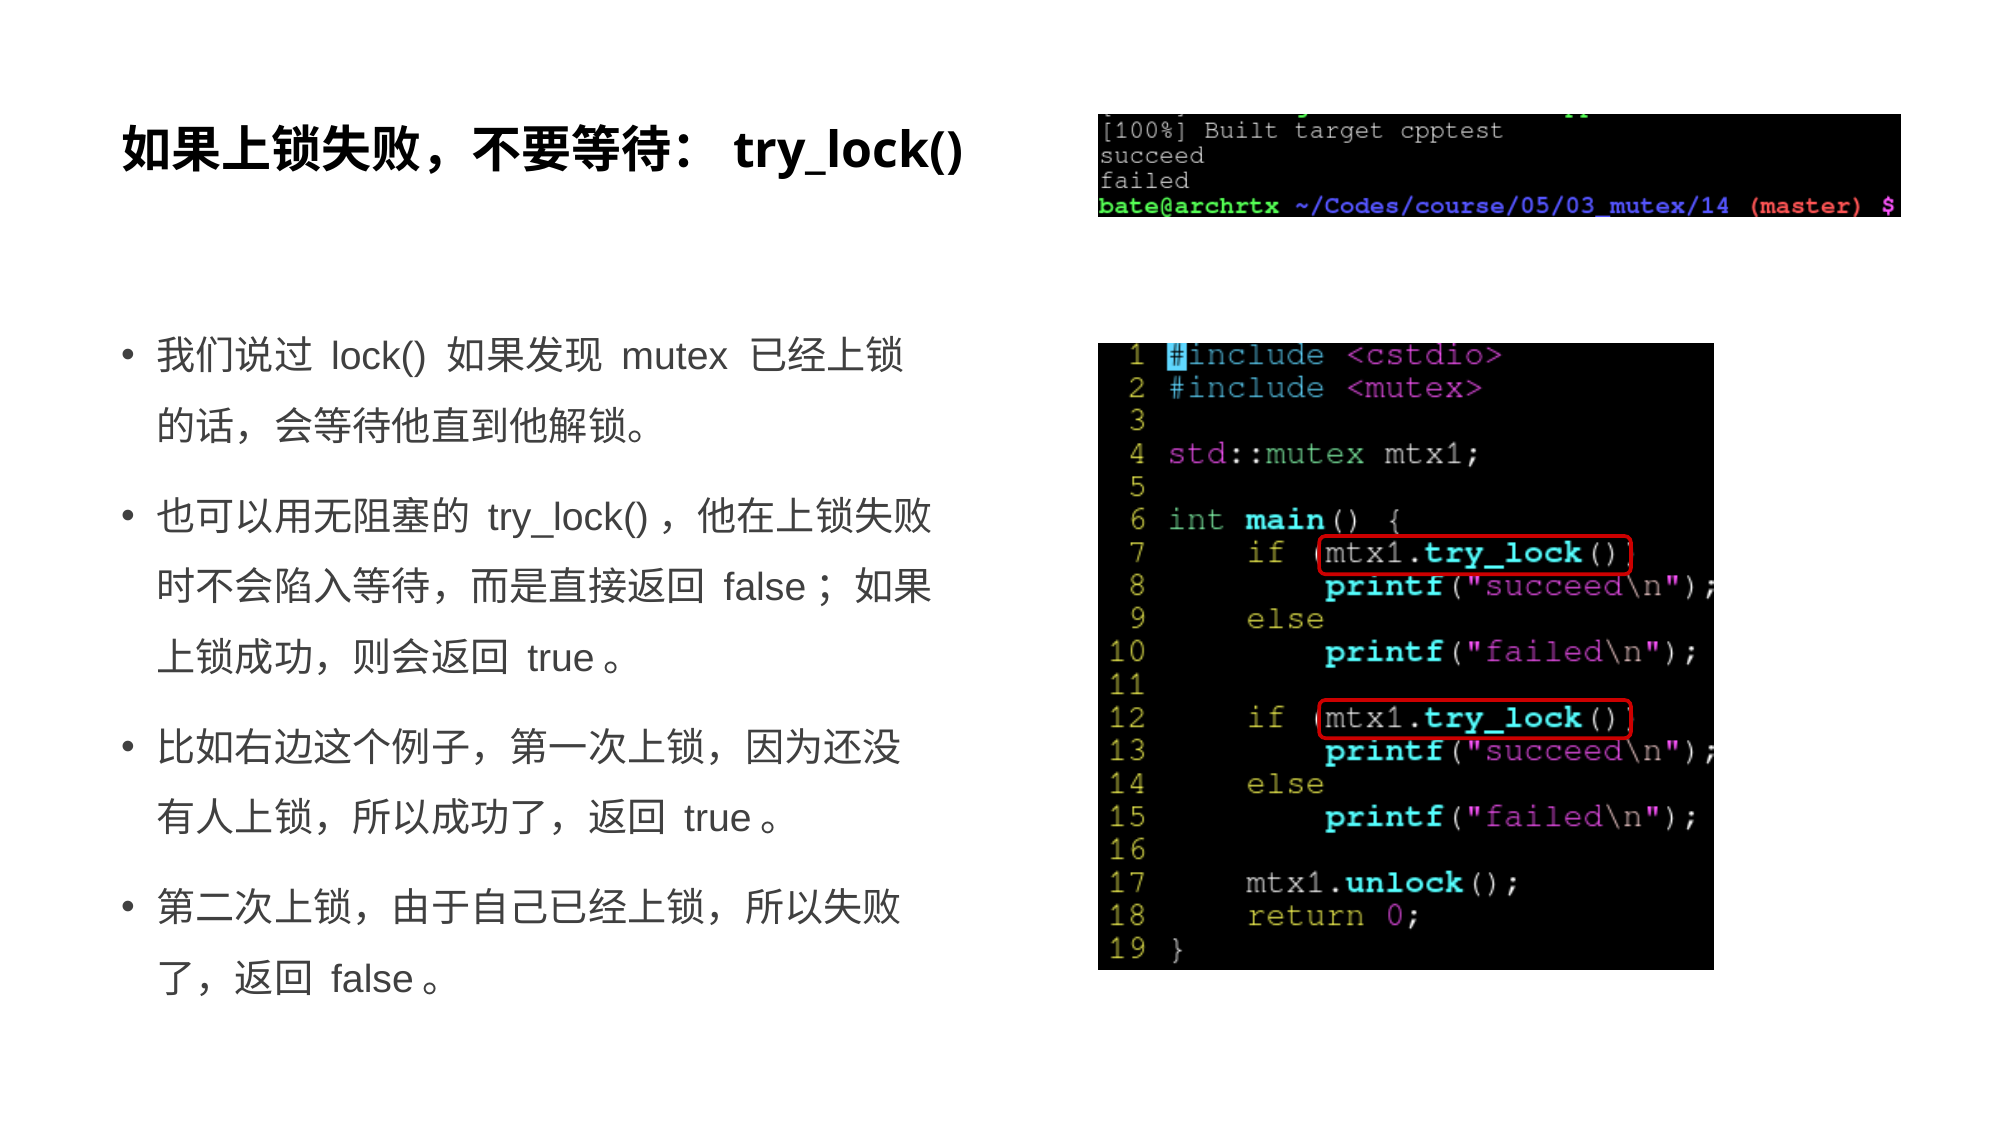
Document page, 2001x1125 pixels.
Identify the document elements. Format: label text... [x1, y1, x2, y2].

title 如果上锁失败，不要等待：try_lock() [106, 42, 1832, 260]
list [1098, 343, 1714, 970]
list 我们说过 lock() 如果发现 mutex 已经上锁的话，会等待他直到他解锁。 也可以用无阻塞的 try_lock()，他在上锁失败时不会陷入等待，而是直接返回 false；如果上锁成功，则会返回 true。 比如右边这个例子，第一次上锁，因为还没有人上锁，所以成功了，返回 true。 第二次上锁，由于自己已经上锁，所以失败了，返回 false。 [106, 299, 957, 1014]
picture [1098, 114, 1901, 217]
